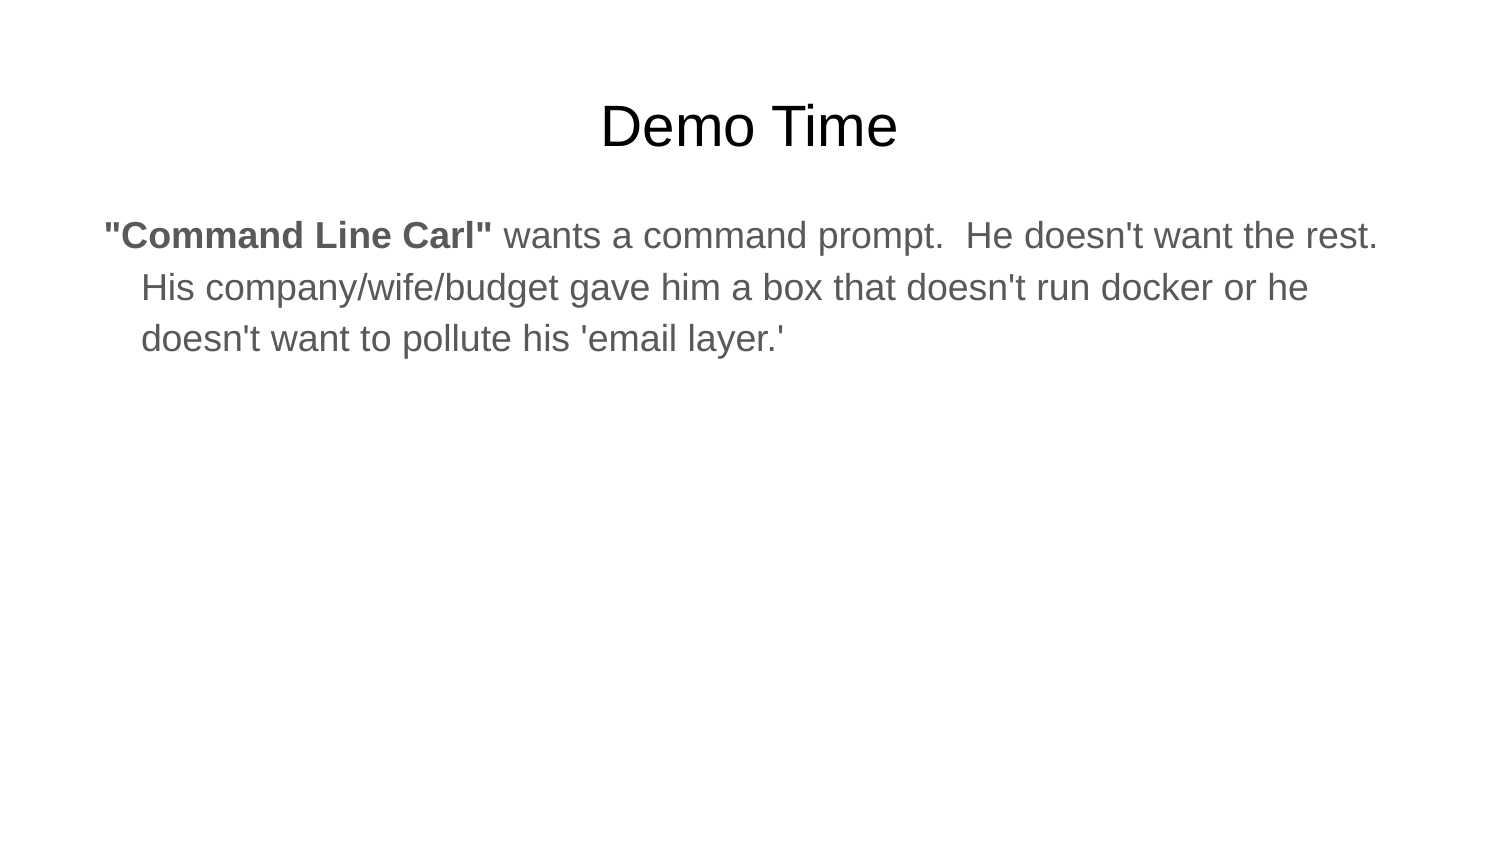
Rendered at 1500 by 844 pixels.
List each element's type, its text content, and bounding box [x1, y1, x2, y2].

list "Command Line Carl" wants a command prompt. He doesn't want the rest. His company/wife/budget gave him a box that doesn't run docker or he doesn't want to pollute his 'email layer.' [51, 189, 1449, 750]
title Demo Time [51, 72, 1449, 167]
